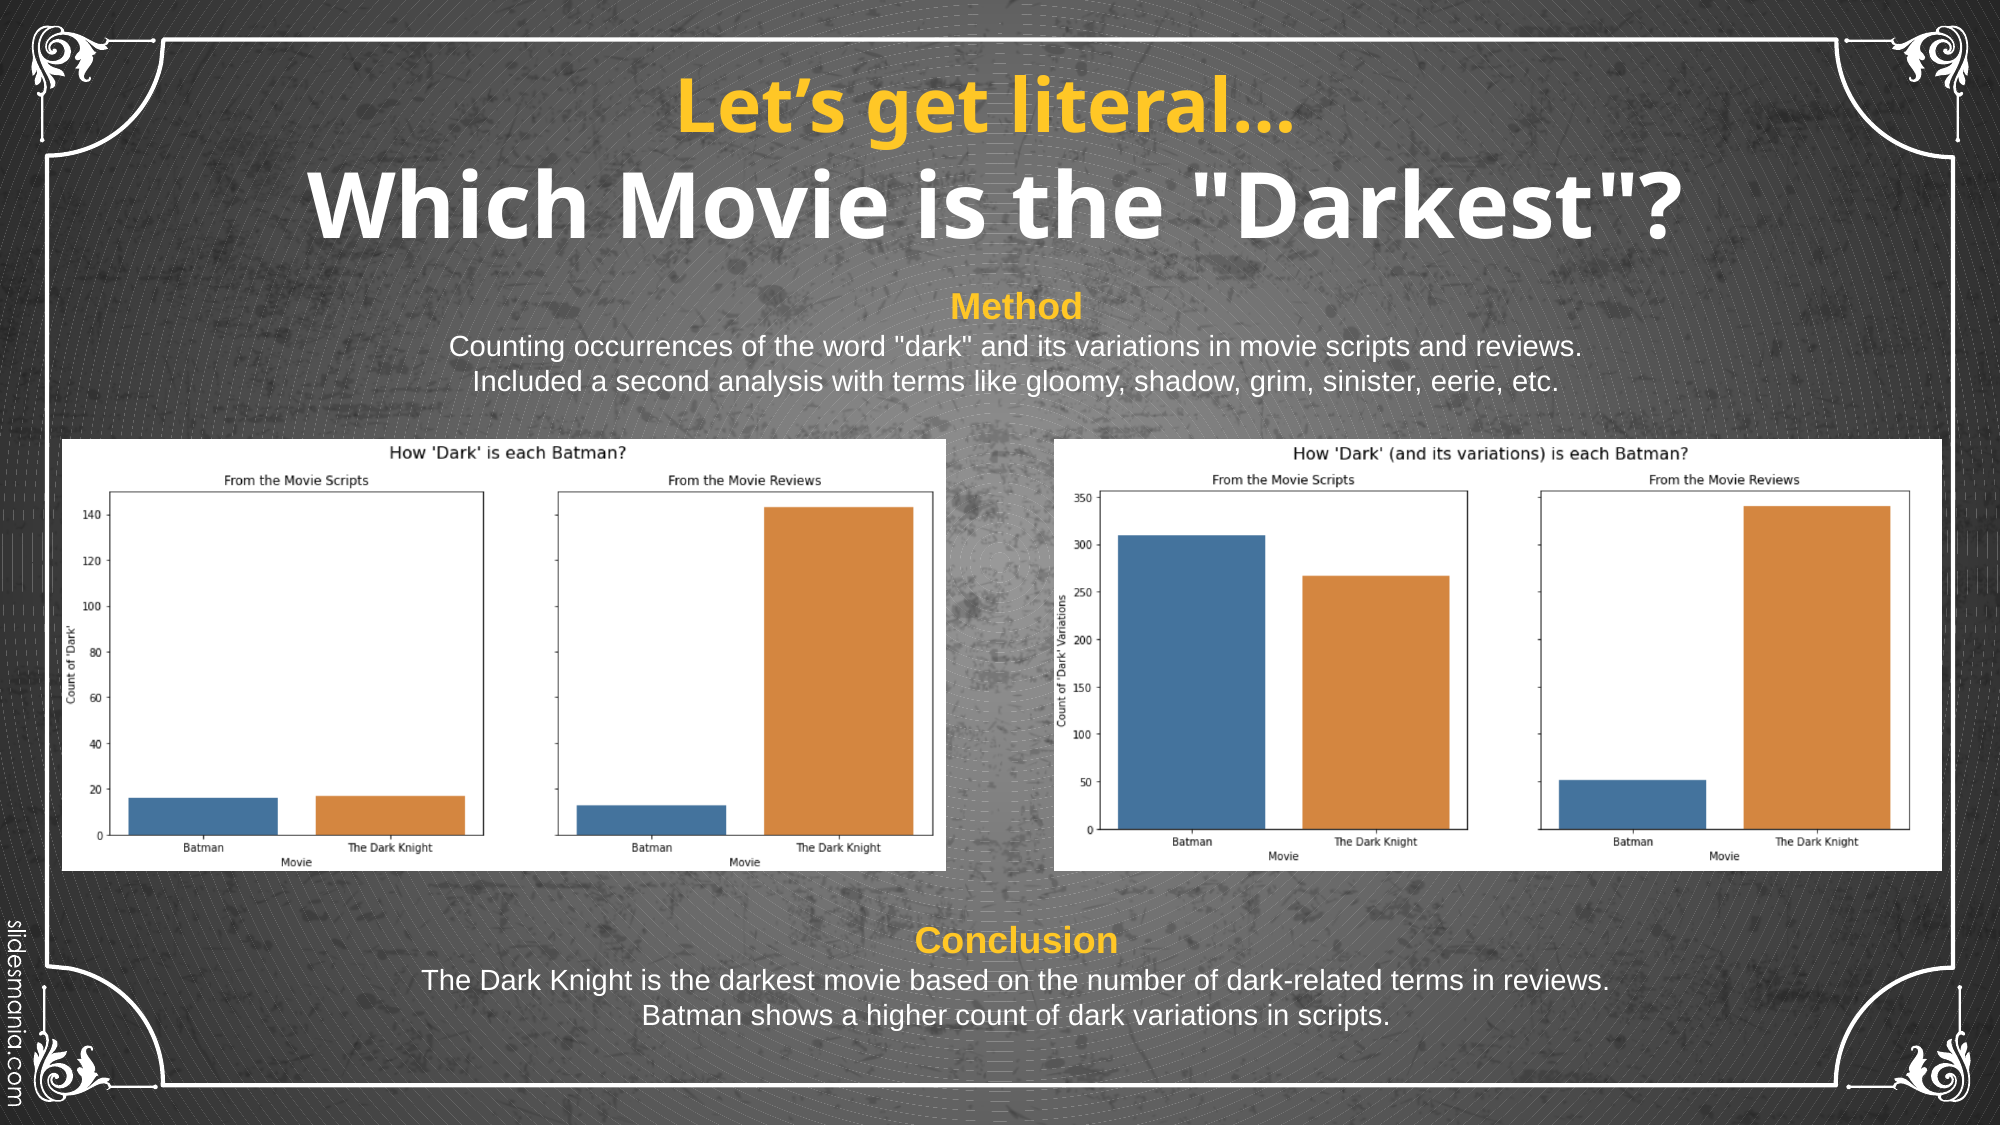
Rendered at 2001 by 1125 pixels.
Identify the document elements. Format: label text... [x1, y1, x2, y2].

text_box [31, 25, 156, 143]
text_box [33, 985, 93, 1102]
picture [0, 0, 2000, 1125]
text_box Method Counting occurrences of the word "dark" and its variations in movie scripts and reviews. Included a second analysis with terms like gloomy, shadow, grim, sinister, eerie, etc. Conclusion The Dark Knight is the darkest movie based on the number of dark-related terms in reviews. Batman shows a higher count of dark variations in scripts. [93, 245, 1924, 1102]
text_box [1844, 25, 1969, 143]
title Let’s get literal… Which Movie is the "Darkest"? [93, 68, 1899, 245]
text_box [1924, 985, 1971, 1102]
